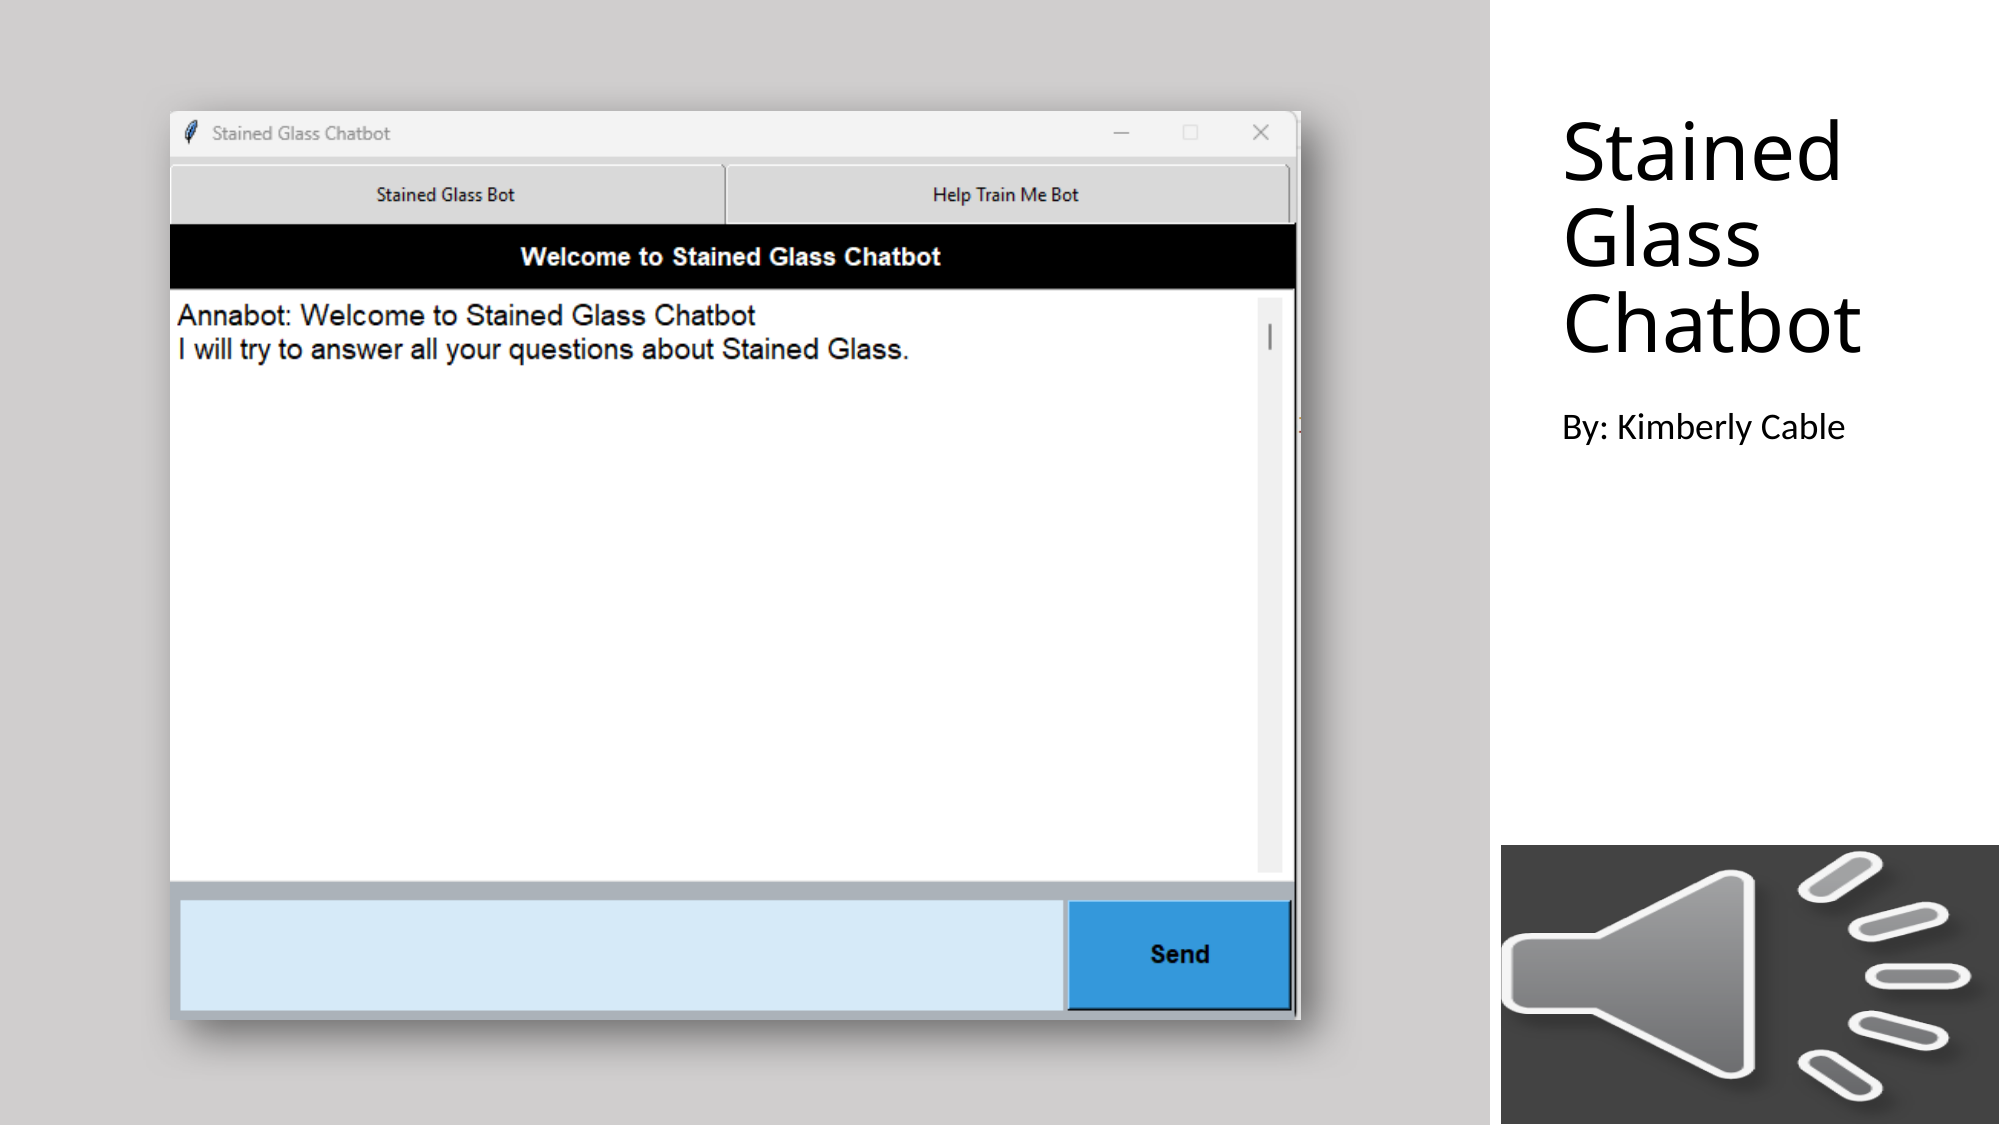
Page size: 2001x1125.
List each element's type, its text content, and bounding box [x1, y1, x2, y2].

text_box By: Kimberly Cable [1547, 399, 1922, 843]
picture [170, 111, 1301, 1020]
text_box [1491, 0, 2000, 1125]
text_box Stained Glass Chatbot [1547, 103, 1922, 379]
text_box [0, 0, 1491, 1125]
picture [1499, 843, 2000, 1125]
